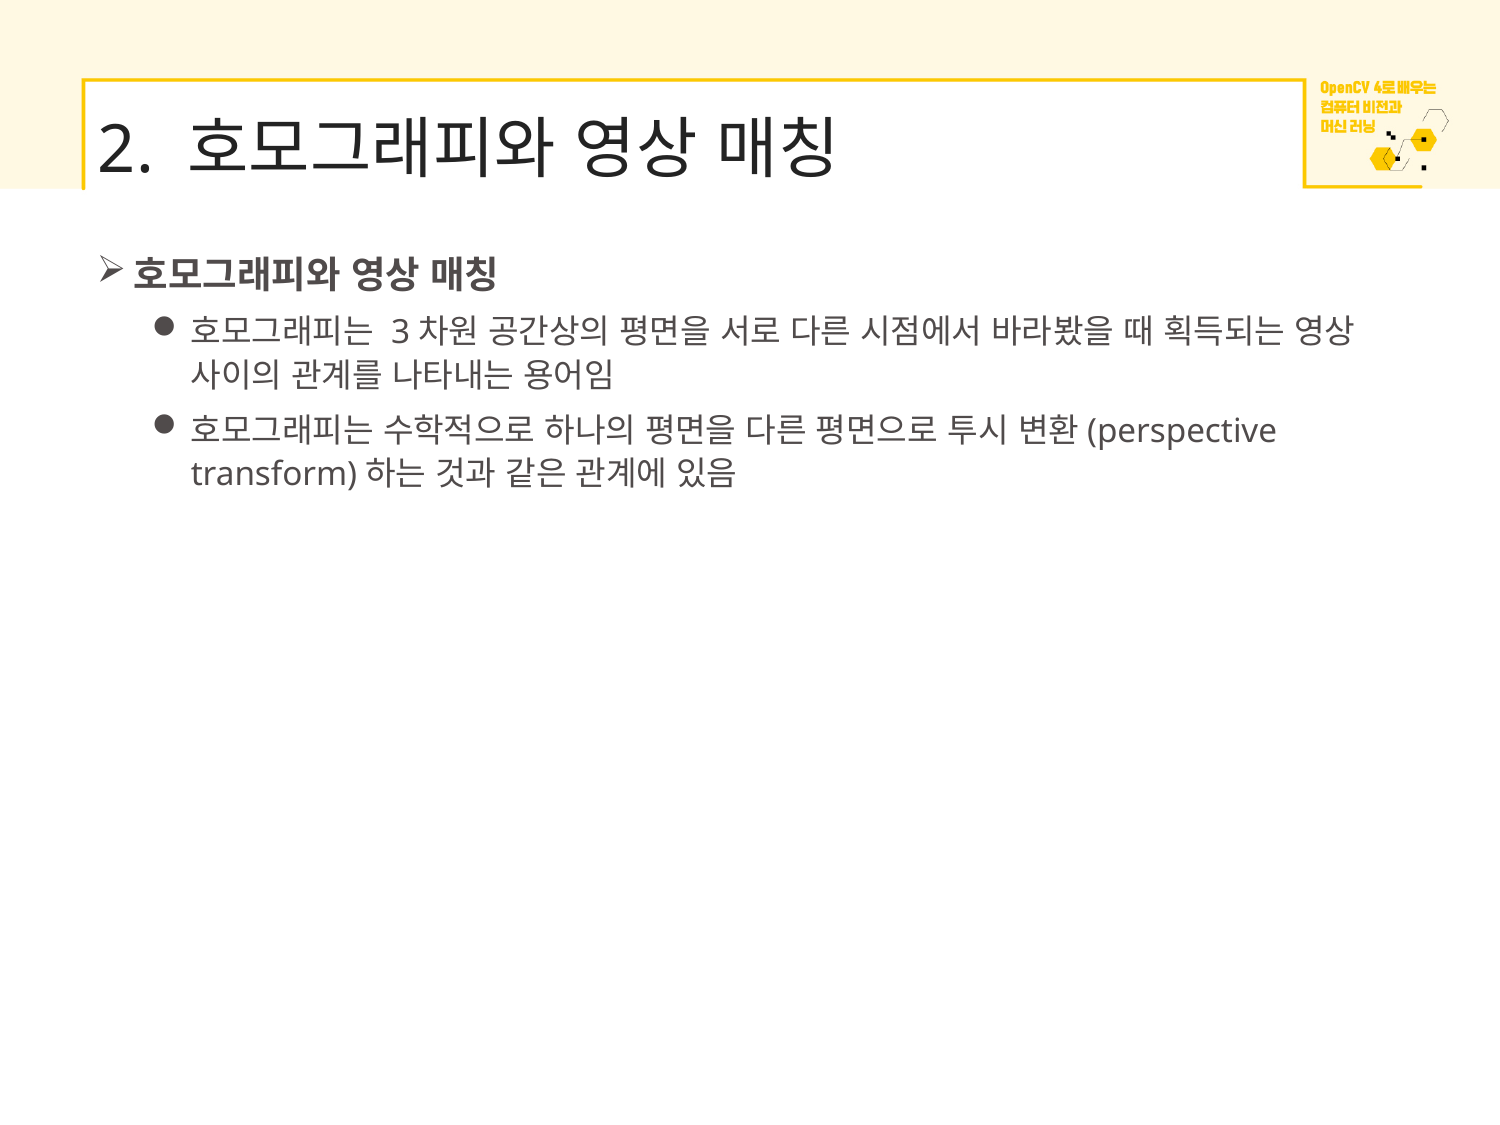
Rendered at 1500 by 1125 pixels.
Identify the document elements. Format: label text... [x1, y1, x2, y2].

list 호모그래피와 영상 매칭 호모그래피는 3차원 공간상의 평면을 서로 다른 시점에서 바라봤을 때 획득되는 영상 사이의 관계를 나타내는 용어임 호모그래피는 수학적으로 하나의 평면을 다른 평면으로 투시 변환(perspective transform)하는 것과 같은 관계에 있음 [81, 239, 1412, 1054]
picture [0, 0, 1500, 1125]
title 2. 호모그래피와 영상 매칭 [82, 61, 1413, 193]
